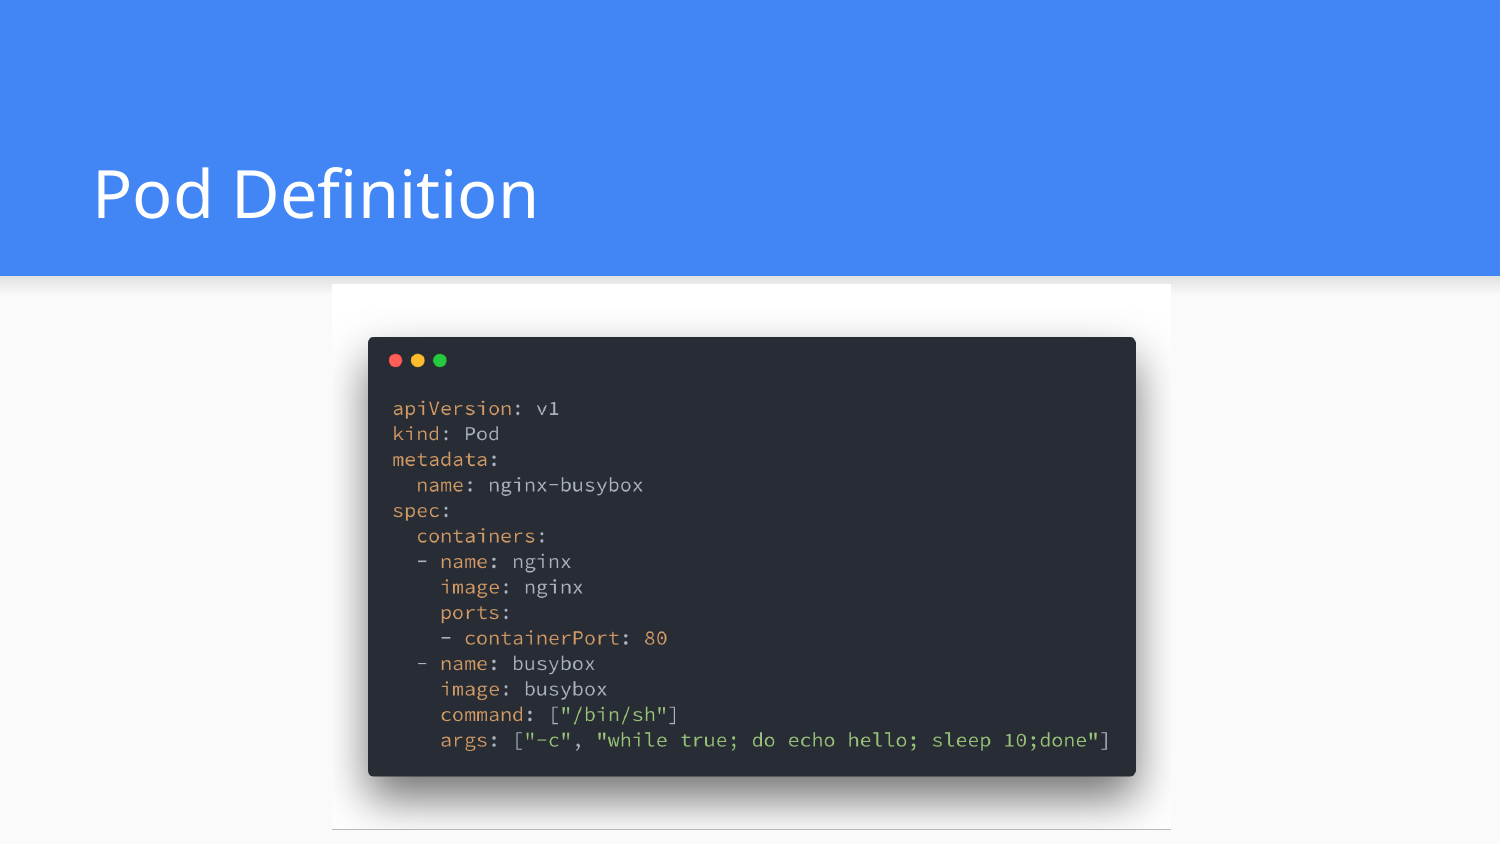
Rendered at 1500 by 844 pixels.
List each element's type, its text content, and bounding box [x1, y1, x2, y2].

picture [332, 282, 1172, 830]
title Pod Definition [77, 121, 1427, 248]
